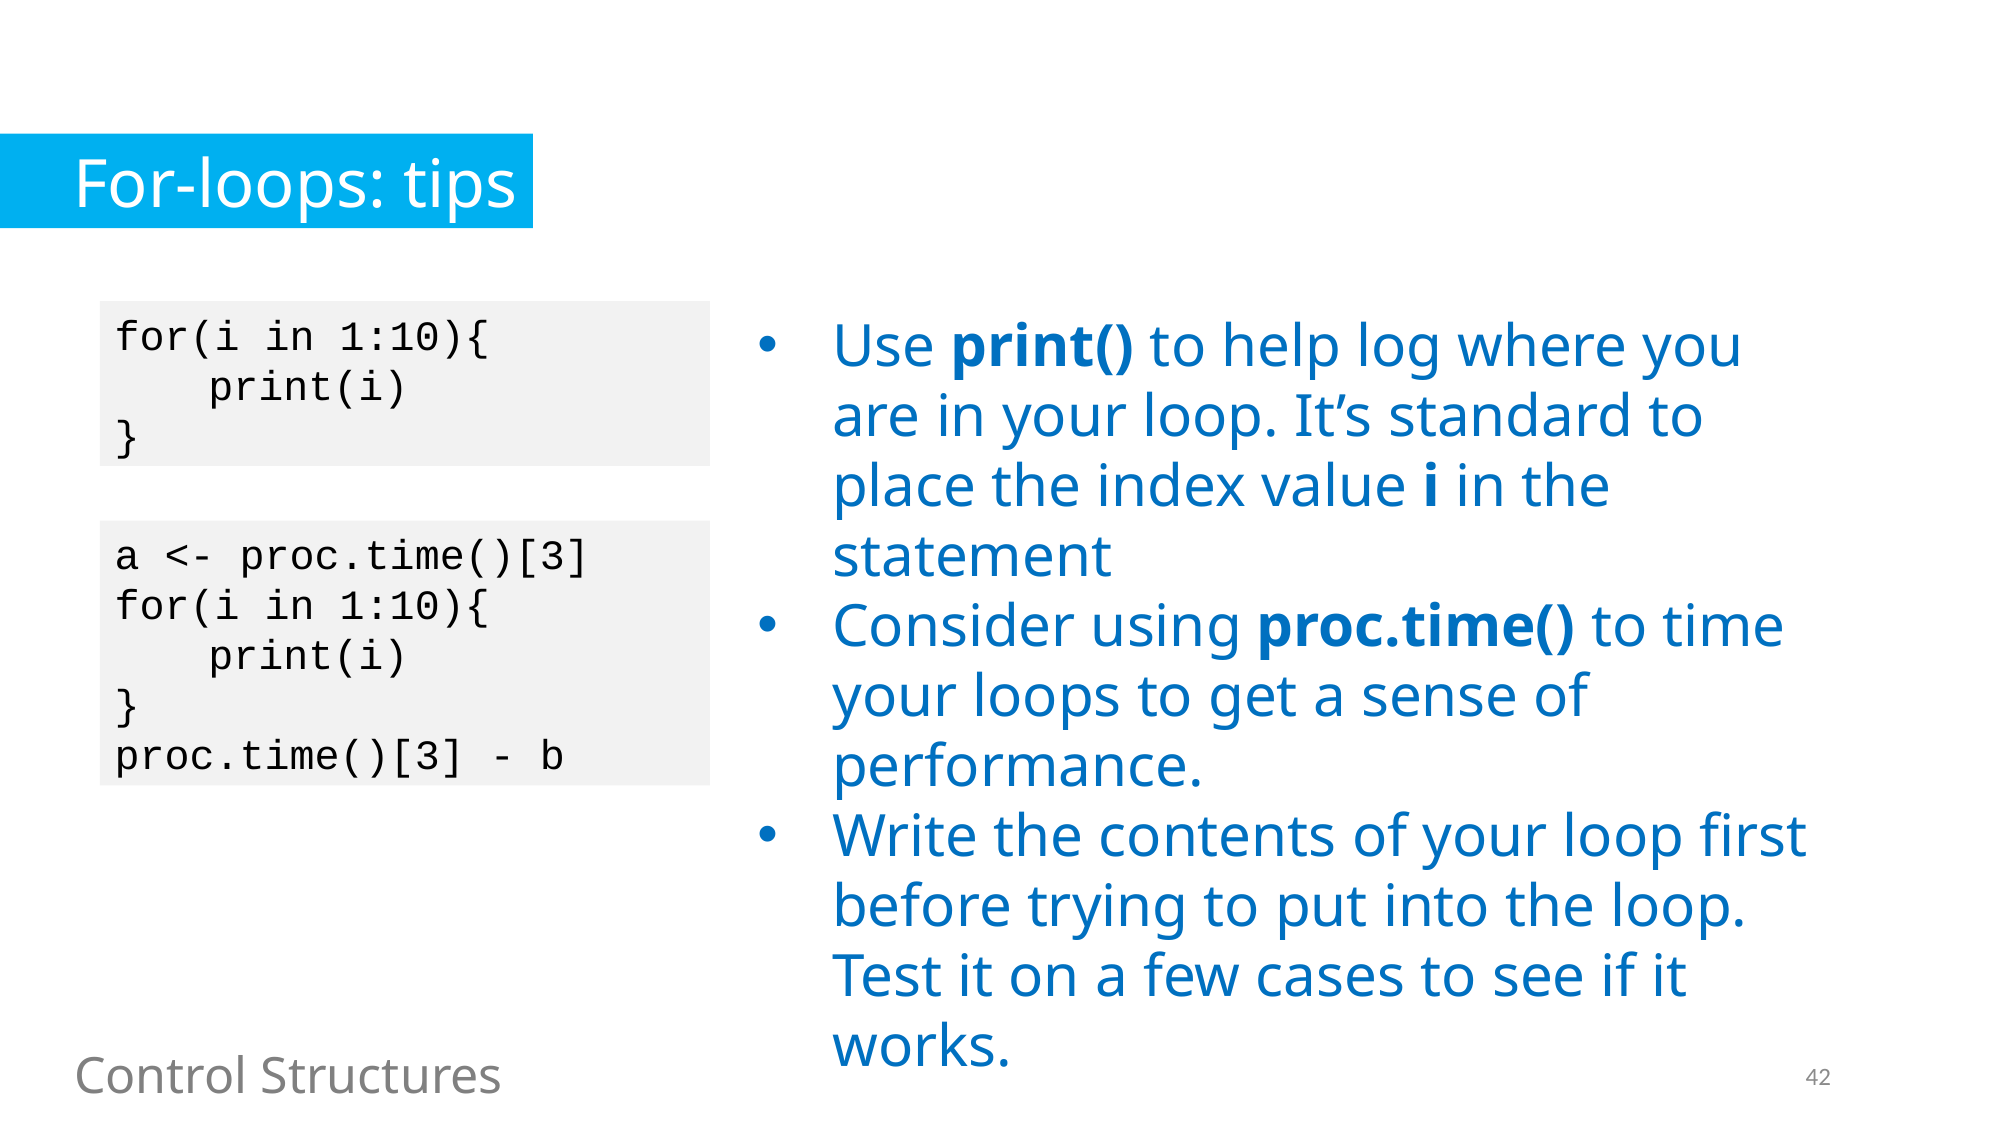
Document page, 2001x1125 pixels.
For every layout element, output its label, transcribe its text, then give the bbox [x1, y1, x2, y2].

text_box a <- proc.time()[3] for(i in 1:10){ print(i) } proc.time()[3] - b [99, 520, 710, 786]
text_box For-loops: tips [0, 133, 533, 229]
slide_number 42 [1529, 1045, 1847, 1106]
text_box for(i in 1:10){ print(i) } [99, 301, 710, 466]
text_box Control Structures [59, 1036, 1529, 1111]
text_box Use print() to help log where you are in your loop. It’s standard to place the index value i in the statement Consider using proc.time() to time your loops to get a sense of performance. Write the contents of your loop first before trying to put into the loop. Test it on a few cases to see if it works. [742, 301, 1846, 1086]
